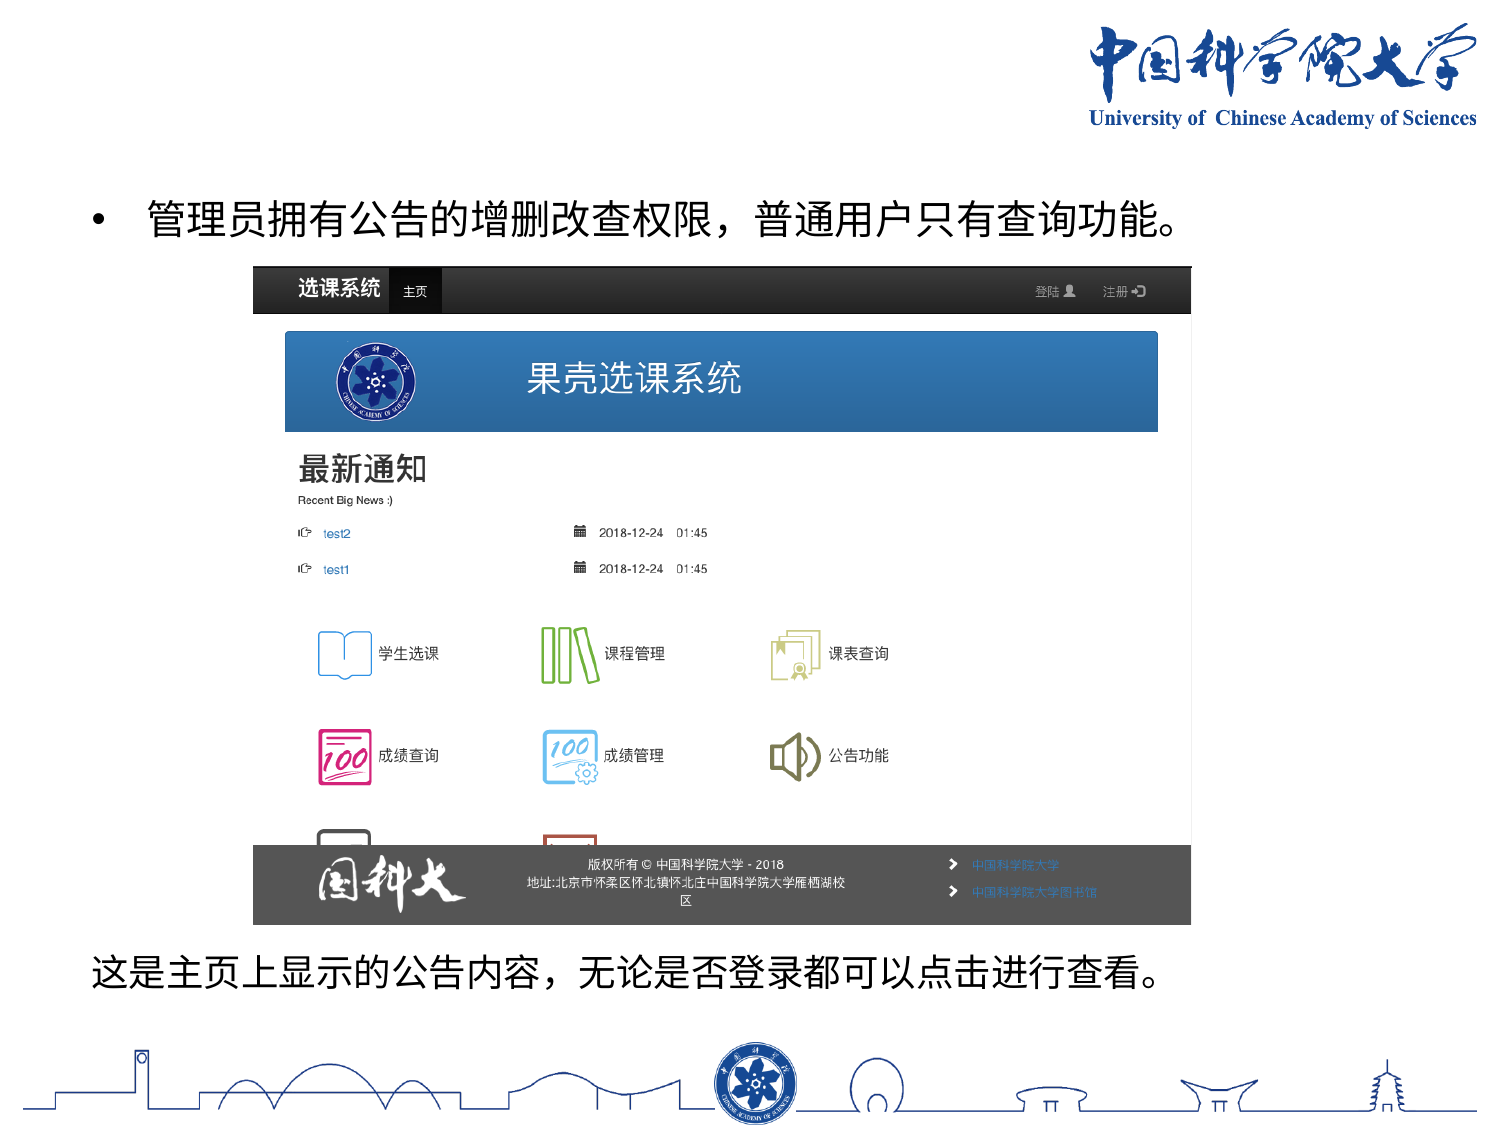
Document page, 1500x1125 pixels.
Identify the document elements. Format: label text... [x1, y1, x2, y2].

picture [253, 266, 1193, 926]
picture [1078, 23, 1477, 129]
text_box 这是主页上显示的公告内容，无论是否登录都可以点击进行查看。 [76, 941, 1232, 1002]
list 管理员拥有公告的增删改查权限，普通用户只有查询功能。 [76, 186, 1427, 251]
picture [23, 1039, 1477, 1125]
